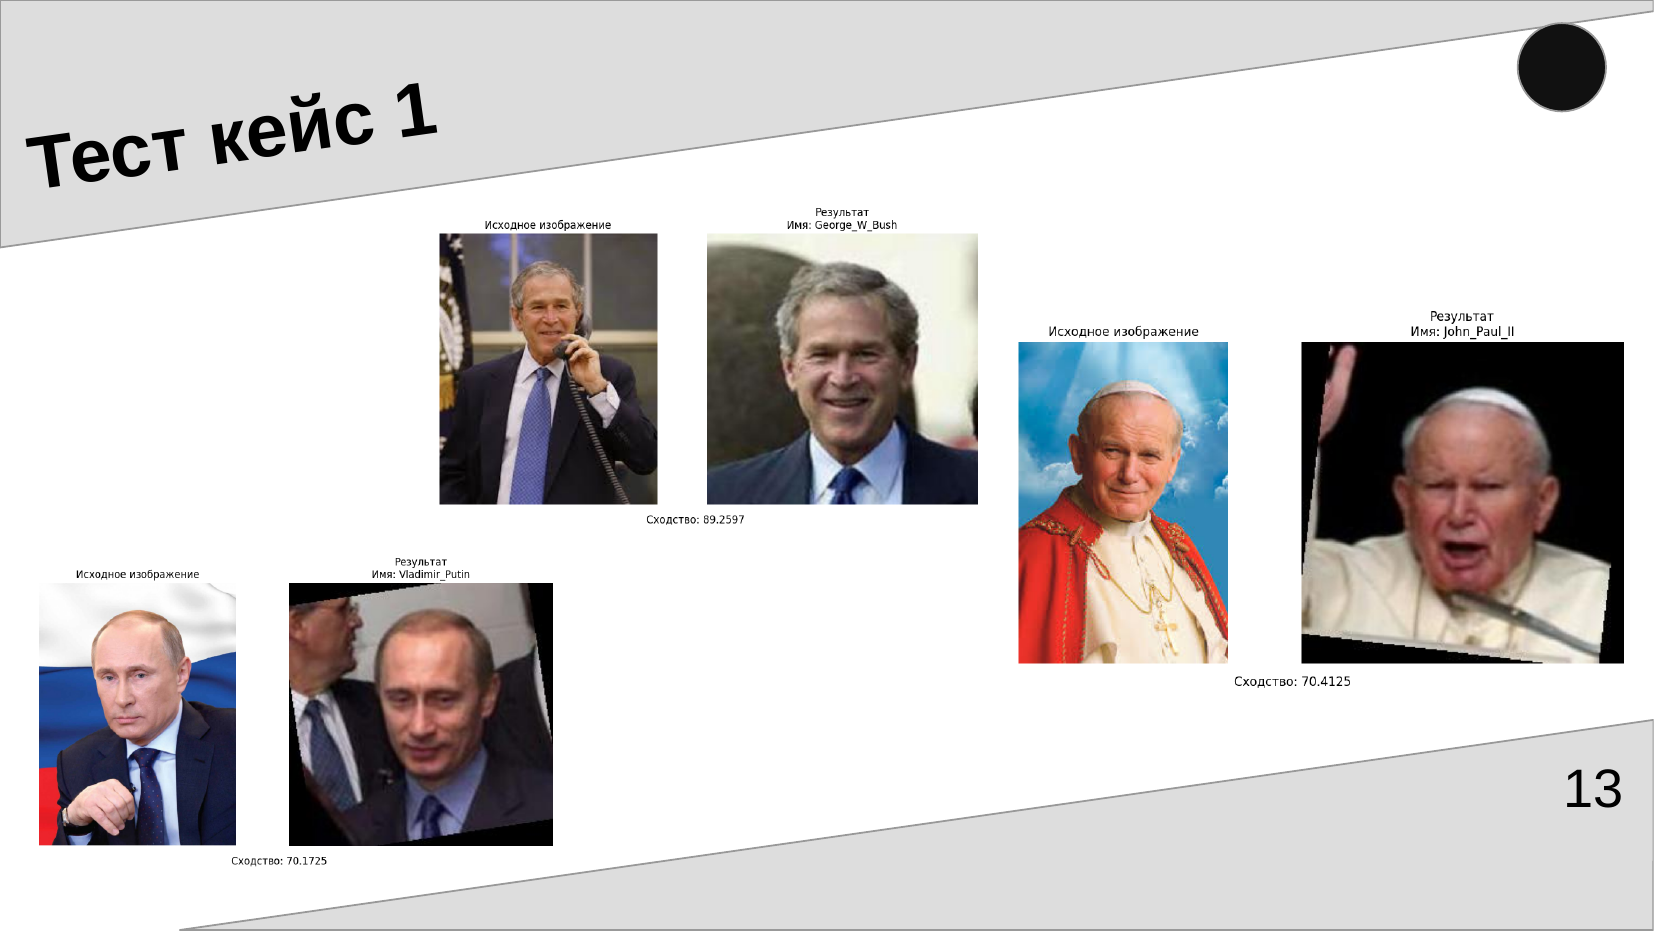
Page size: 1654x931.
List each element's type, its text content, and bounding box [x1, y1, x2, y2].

picture [33, 551, 558, 872]
title Тест кейс 1 [16, 0, 1501, 239]
picture [433, 201, 983, 531]
slide_number 13 [1210, 752, 1624, 818]
picture [1011, 302, 1630, 695]
text_box [1517, 23, 1607, 112]
